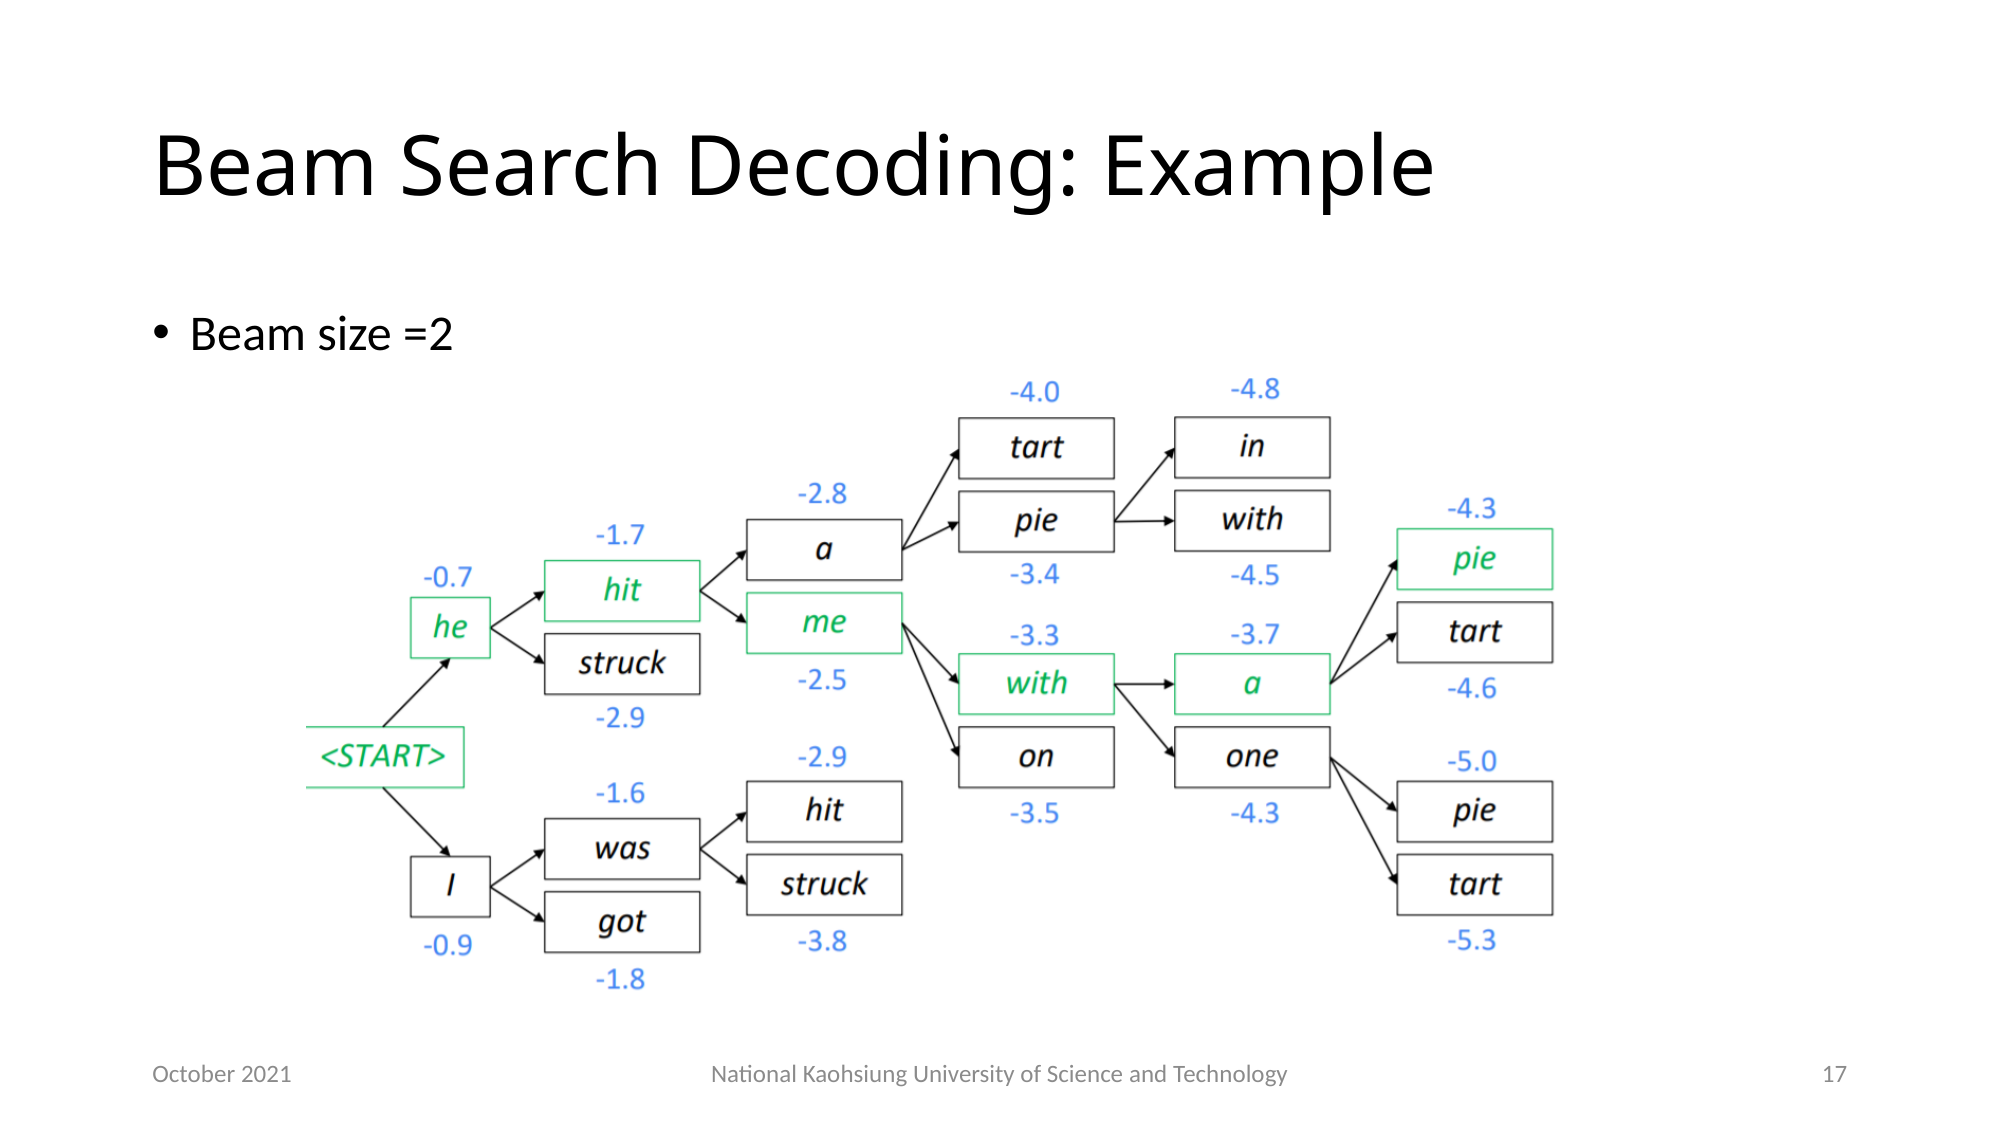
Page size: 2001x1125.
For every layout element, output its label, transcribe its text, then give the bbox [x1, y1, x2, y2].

title Beam Search Decoding: Example [137, 59, 1863, 278]
list Beam size =2 [137, 299, 1863, 1014]
picture [306, 357, 1560, 1002]
footer National Kaohsiung University of Science and Technology [662, 1042, 1338, 1103]
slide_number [137, 1042, 588, 1103]
slide_number 17 [1412, 1042, 1863, 1103]
